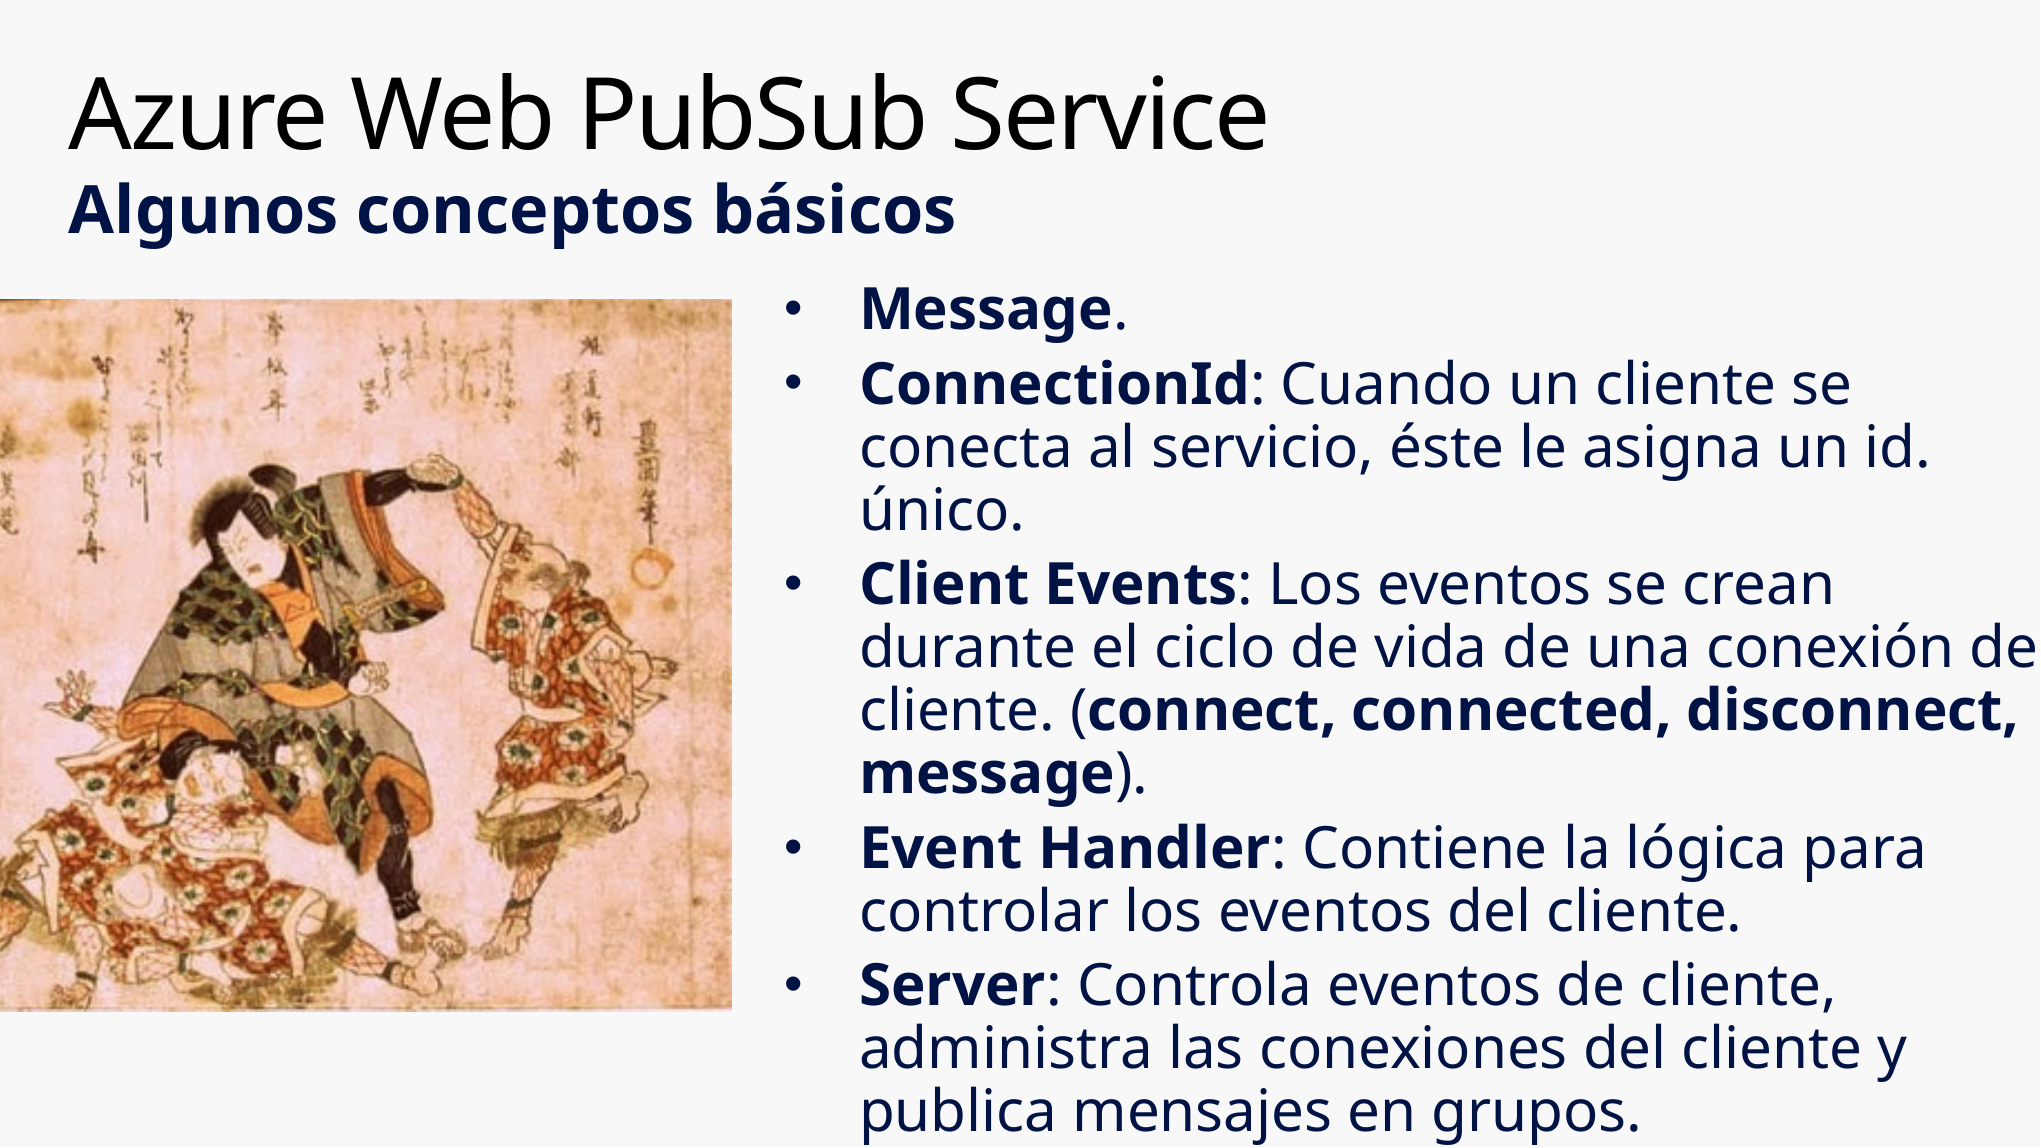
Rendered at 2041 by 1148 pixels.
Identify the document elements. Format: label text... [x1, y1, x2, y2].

list Message. ConnectionId: Cuando un cliente se conecta al servicio, éste le asigna un id. único. Client Events: Los eventos se crean durante el ciclo de vida de una conexión del cliente. (connect, connected, disconnect, message). Event Handler: Contiene la lógica para controlar los eventos del cliente. Server: Controla eventos de cliente, administra las conexiones del cliente y publica mensajes en grupos. [760, 264, 2041, 1051]
text_box Algunos conceptos básicos [45, 161, 1270, 264]
picture [0, 299, 732, 1012]
title Azure Web PubSub Service [45, 48, 1971, 199]
